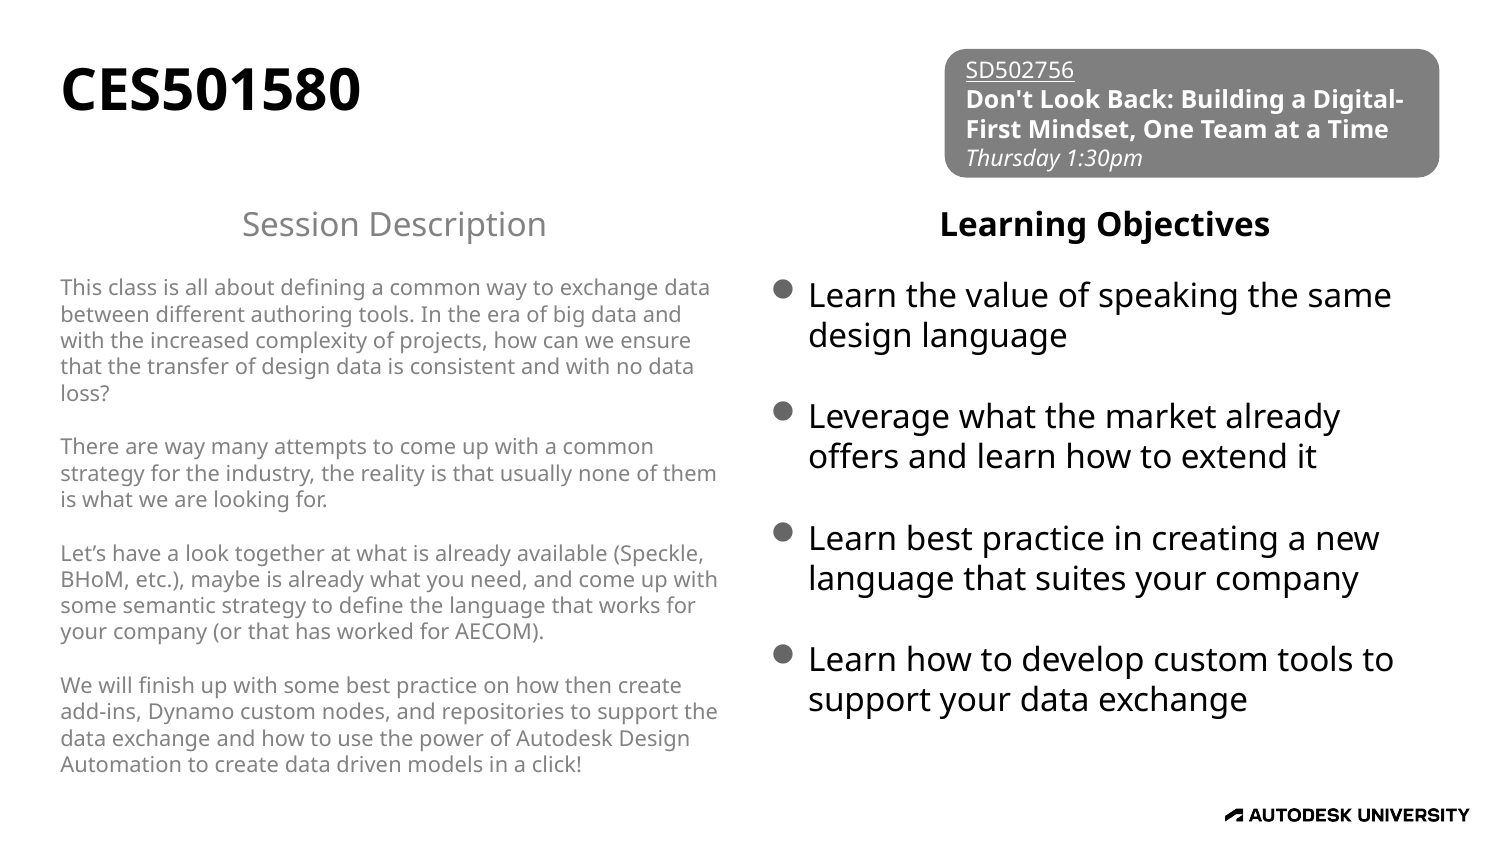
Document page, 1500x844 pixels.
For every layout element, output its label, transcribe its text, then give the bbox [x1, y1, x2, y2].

list Learn the value of speaking the same design language Leverage what the market already offers and learn how to extend it Learn best practice in creating a new language that suites your company Learn how to develop custom tools to support your data exchange [770, 273, 1440, 784]
picture [1225, 808, 1470, 822]
title CES501580 [60, 60, 947, 126]
text_box SD502756 Don't Look Back: Building a Digital-First Mindset, One Team at a Time Thursday 1:30pm [944, 48, 1440, 178]
list Learning Objectives [770, 195, 1440, 257]
list Session Description [60, 195, 730, 257]
list This class is all about defining a common way to exchange data between different authoring tools. In the era of big data and with the increased complexity of projects, how can we ensure that the transfer of design data is consistent and with no data loss? There are way many attempts to come up with a common strategy for the industry, the reality is that usually none of them is what we are looking for. Let’s have a look together at what is already available (Speckle, BHoM, etc.), maybe is already what you need, and come up with some semantic strategy to define the language that works for your company (or that has worked for AECOM). We will finish up with some best practice on how then create add-ins, Dynamo custom nodes, and repositories to support the data exchange and how to use the power of Autodesk Design Automation to create data driven models in a click! [60, 273, 730, 784]
